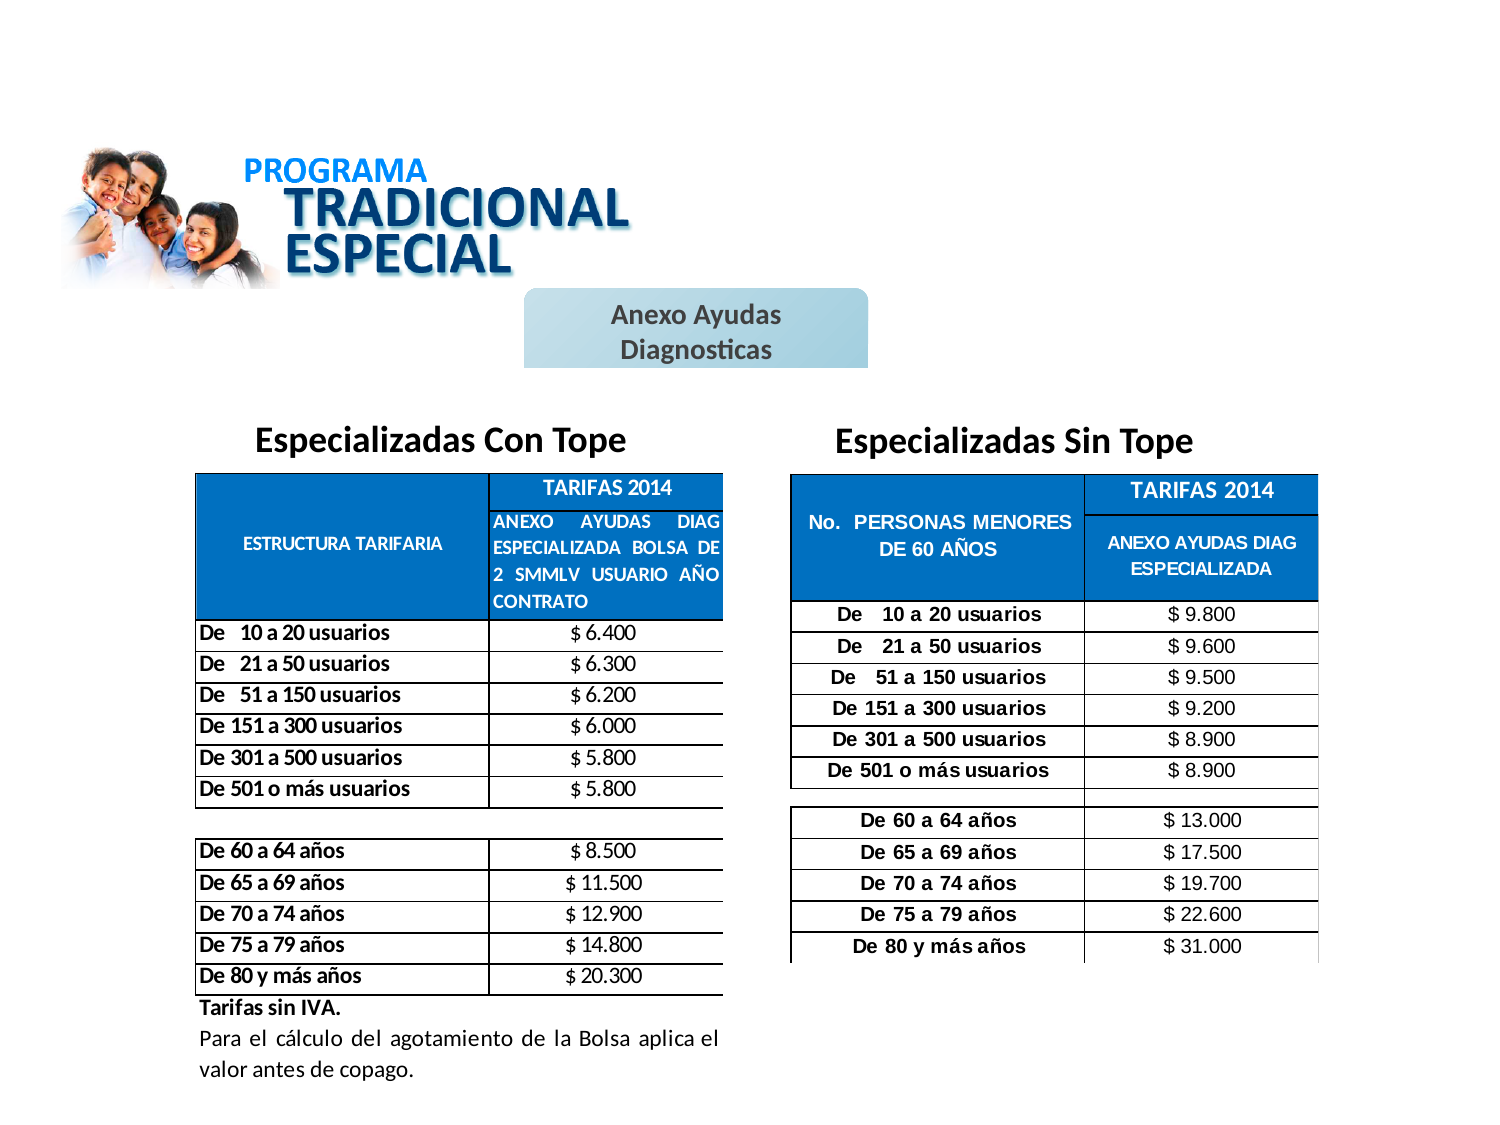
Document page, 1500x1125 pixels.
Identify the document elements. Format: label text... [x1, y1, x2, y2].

picture [789, 473, 1320, 965]
text_box Especializadas Con Tope [240, 407, 643, 467]
picture [40, 142, 697, 289]
text_box Anexo Ayudas Diagnosticas [522, 286, 871, 371]
picture [194, 472, 725, 1092]
text_box Especializadas Sin Tope [820, 408, 1210, 469]
